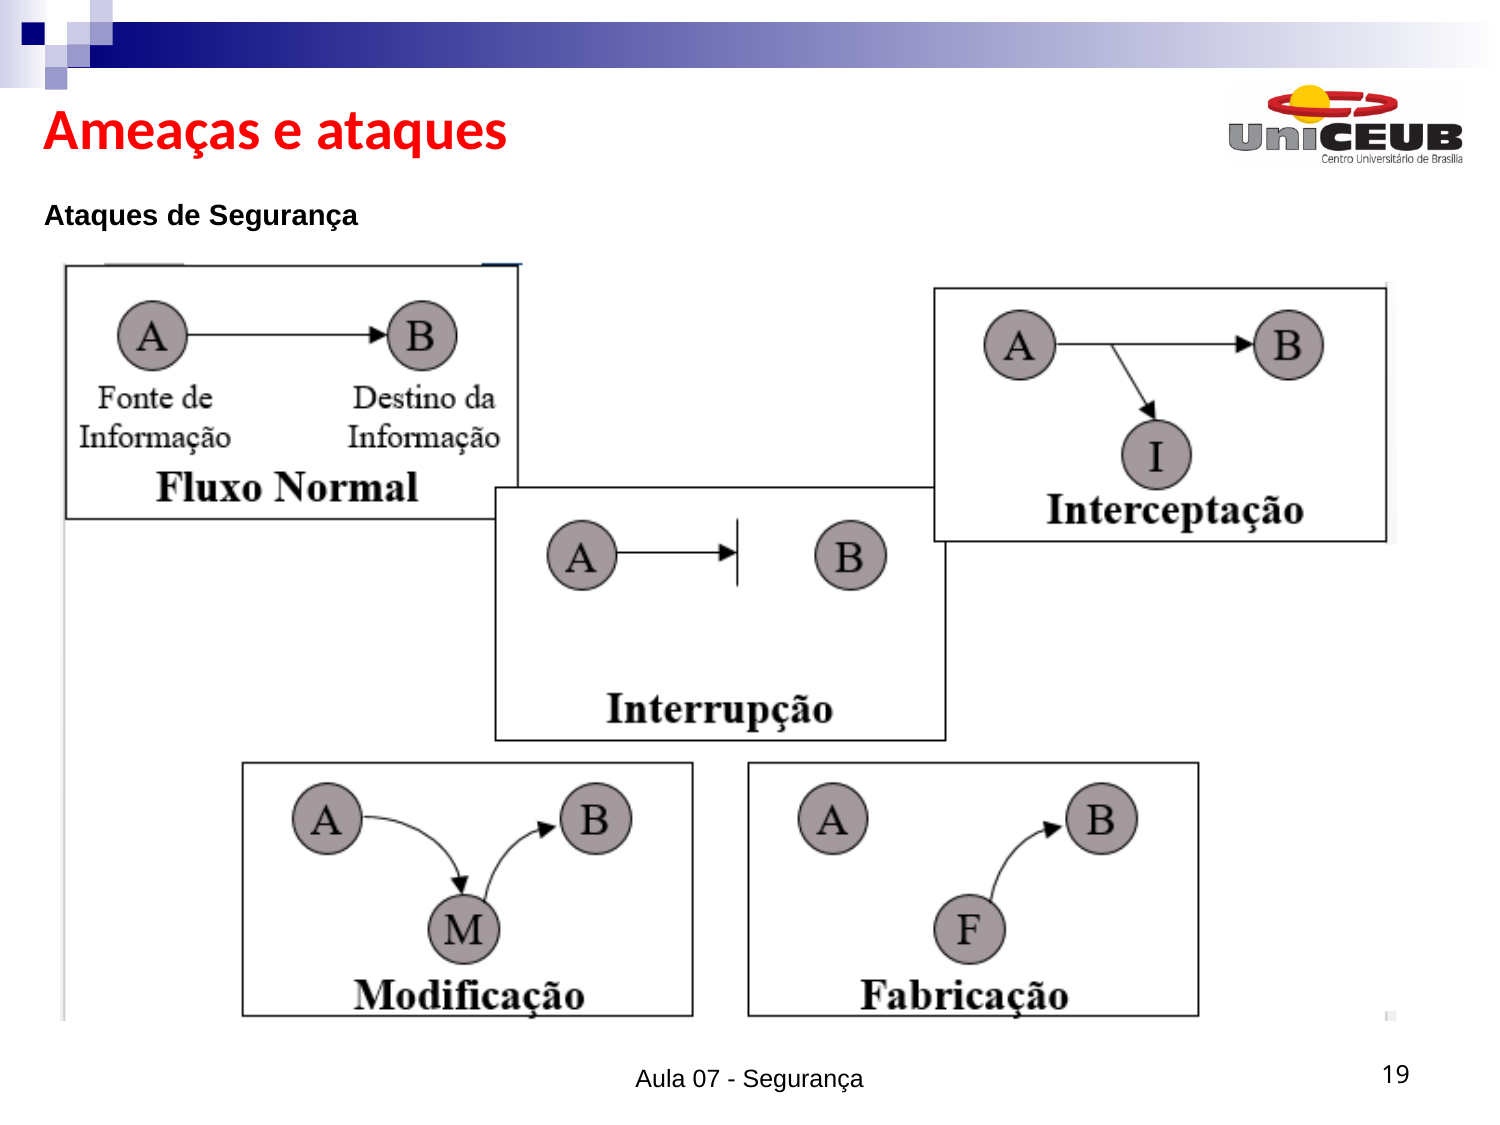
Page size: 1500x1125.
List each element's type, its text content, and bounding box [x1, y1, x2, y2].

slide_number ‹#› [1074, 1025, 1425, 1100]
footer Aula 07 - Segurança [512, 1029, 988, 1100]
text_box Ataques de Segurança [28, 188, 376, 240]
text_box Ameaças e ataques [28, 83, 544, 170]
picture [1227, 83, 1464, 165]
picture [60, 258, 1408, 1021]
